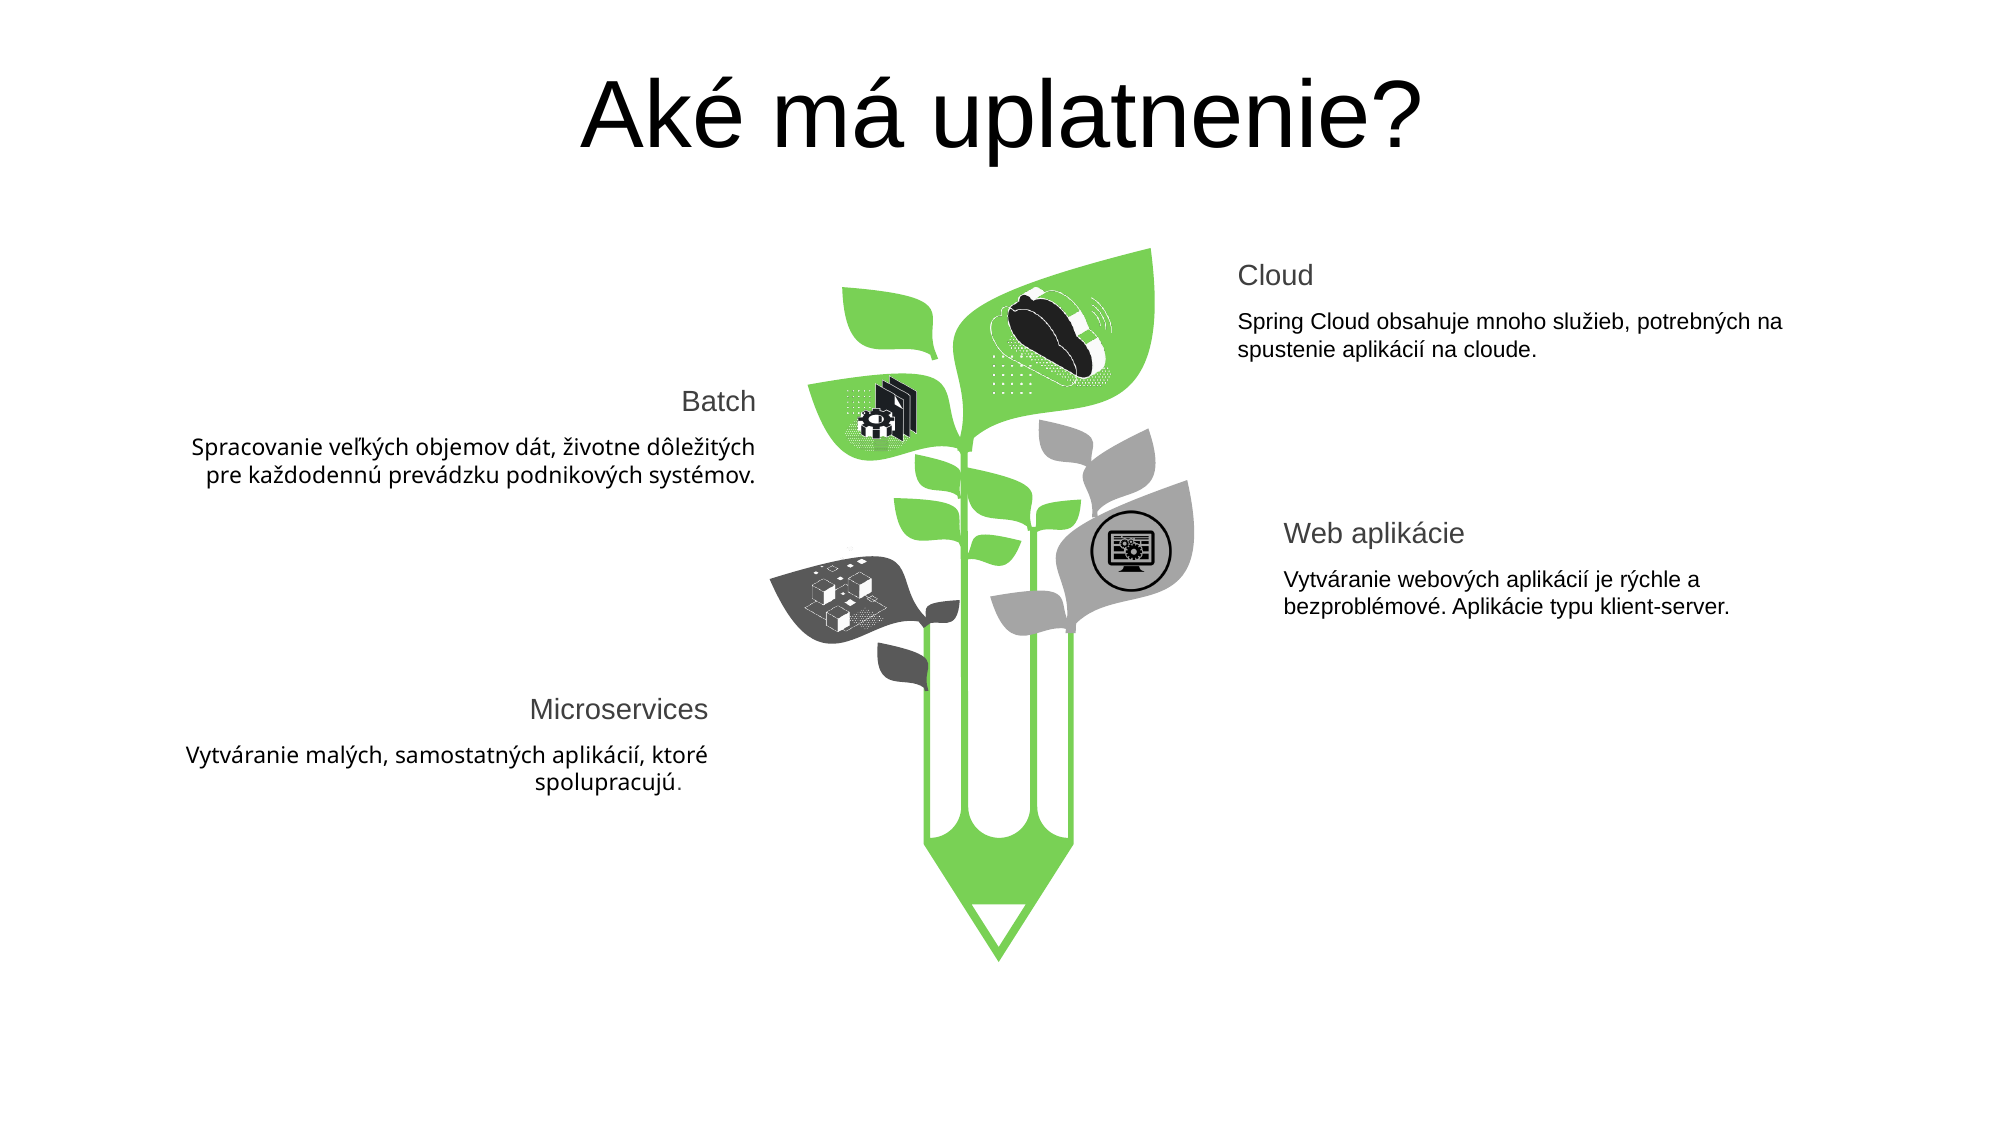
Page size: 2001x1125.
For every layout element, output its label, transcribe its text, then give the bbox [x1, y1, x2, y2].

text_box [1222, 248, 1835, 371]
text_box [1268, 506, 1881, 628]
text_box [112, 682, 725, 804]
list Aké má uplatnenie? [53, 55, 1952, 175]
picture [804, 546, 887, 632]
picture [1090, 509, 1173, 592]
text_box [768, 244, 1226, 963]
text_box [159, 374, 772, 497]
picture [845, 374, 917, 452]
picture [990, 287, 1112, 395]
